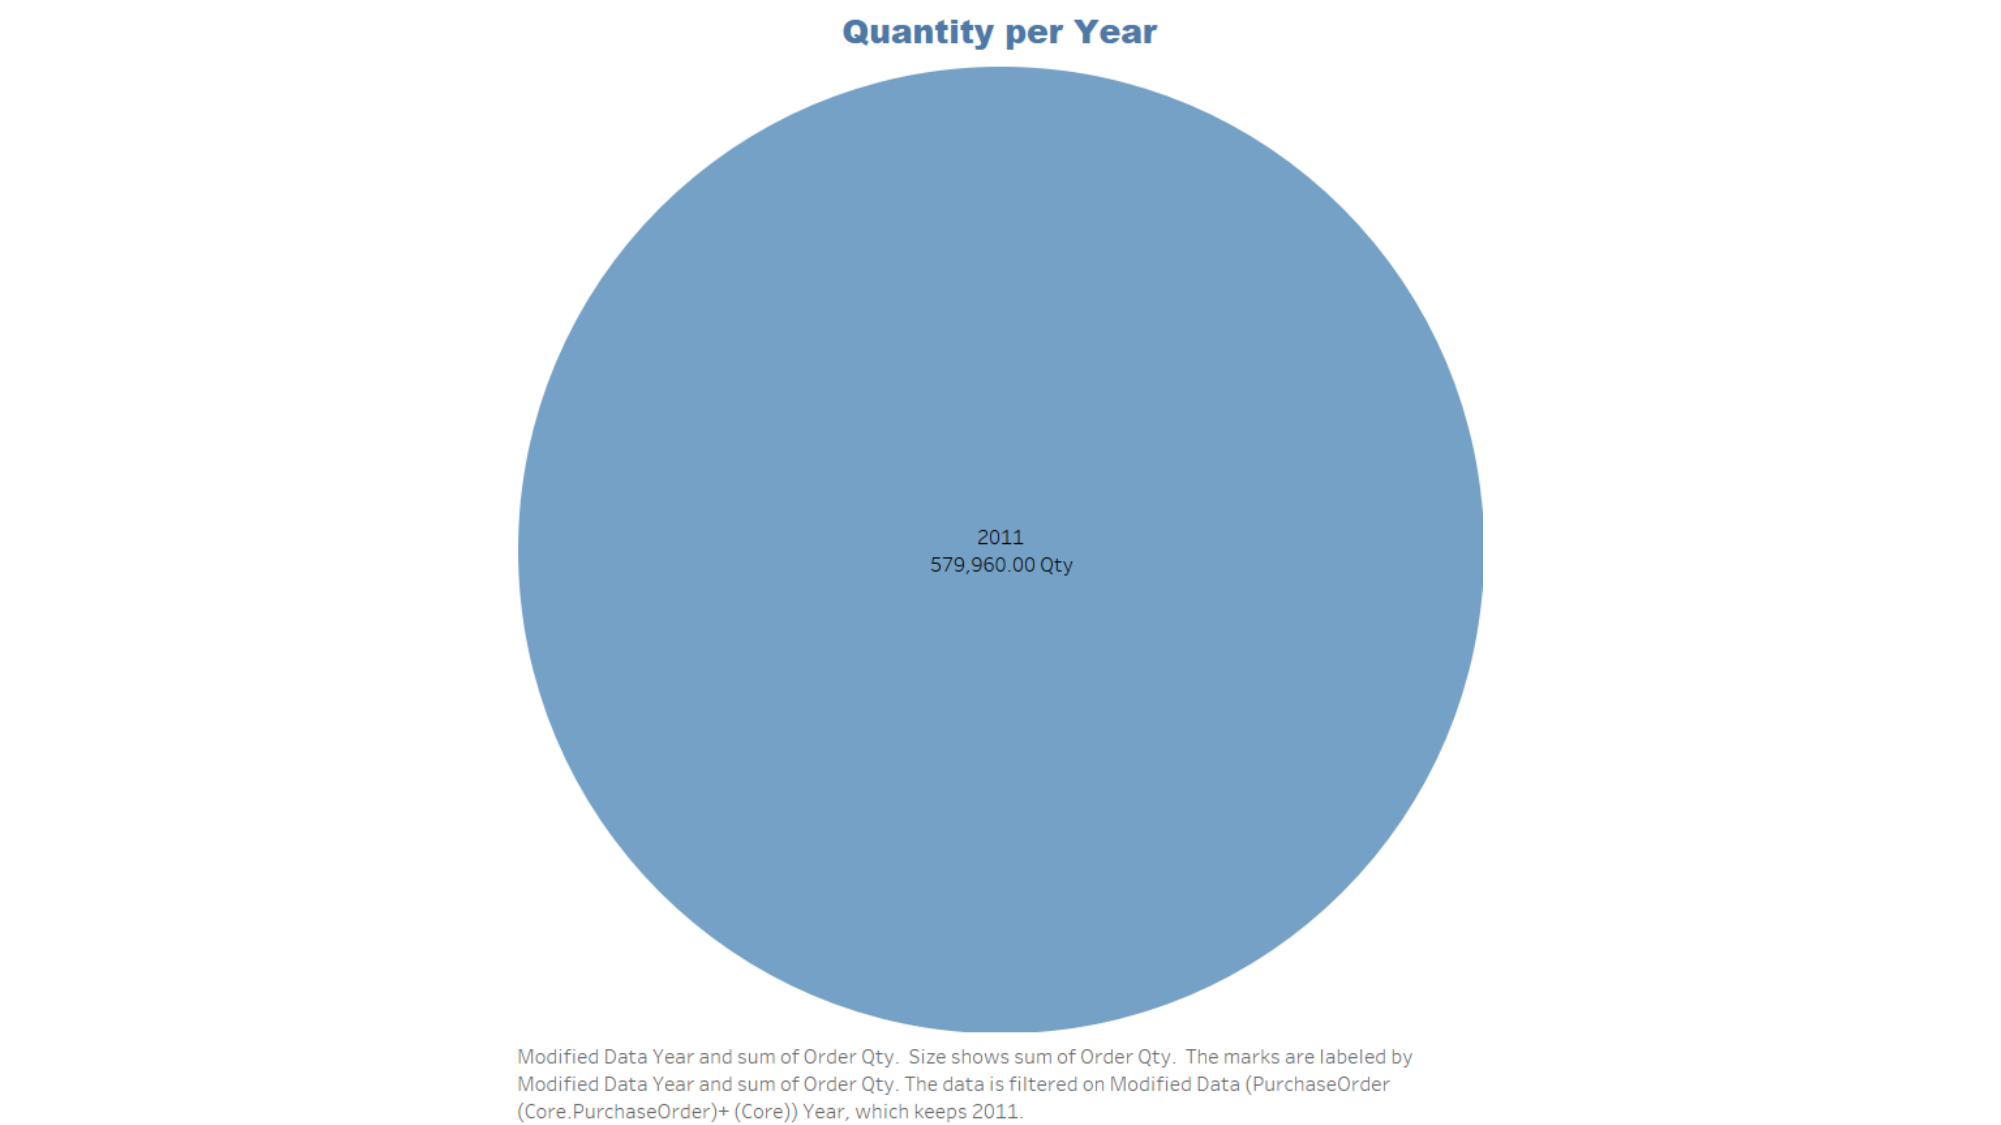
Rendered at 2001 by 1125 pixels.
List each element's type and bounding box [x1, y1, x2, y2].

picture [516, 0, 1483, 1125]
